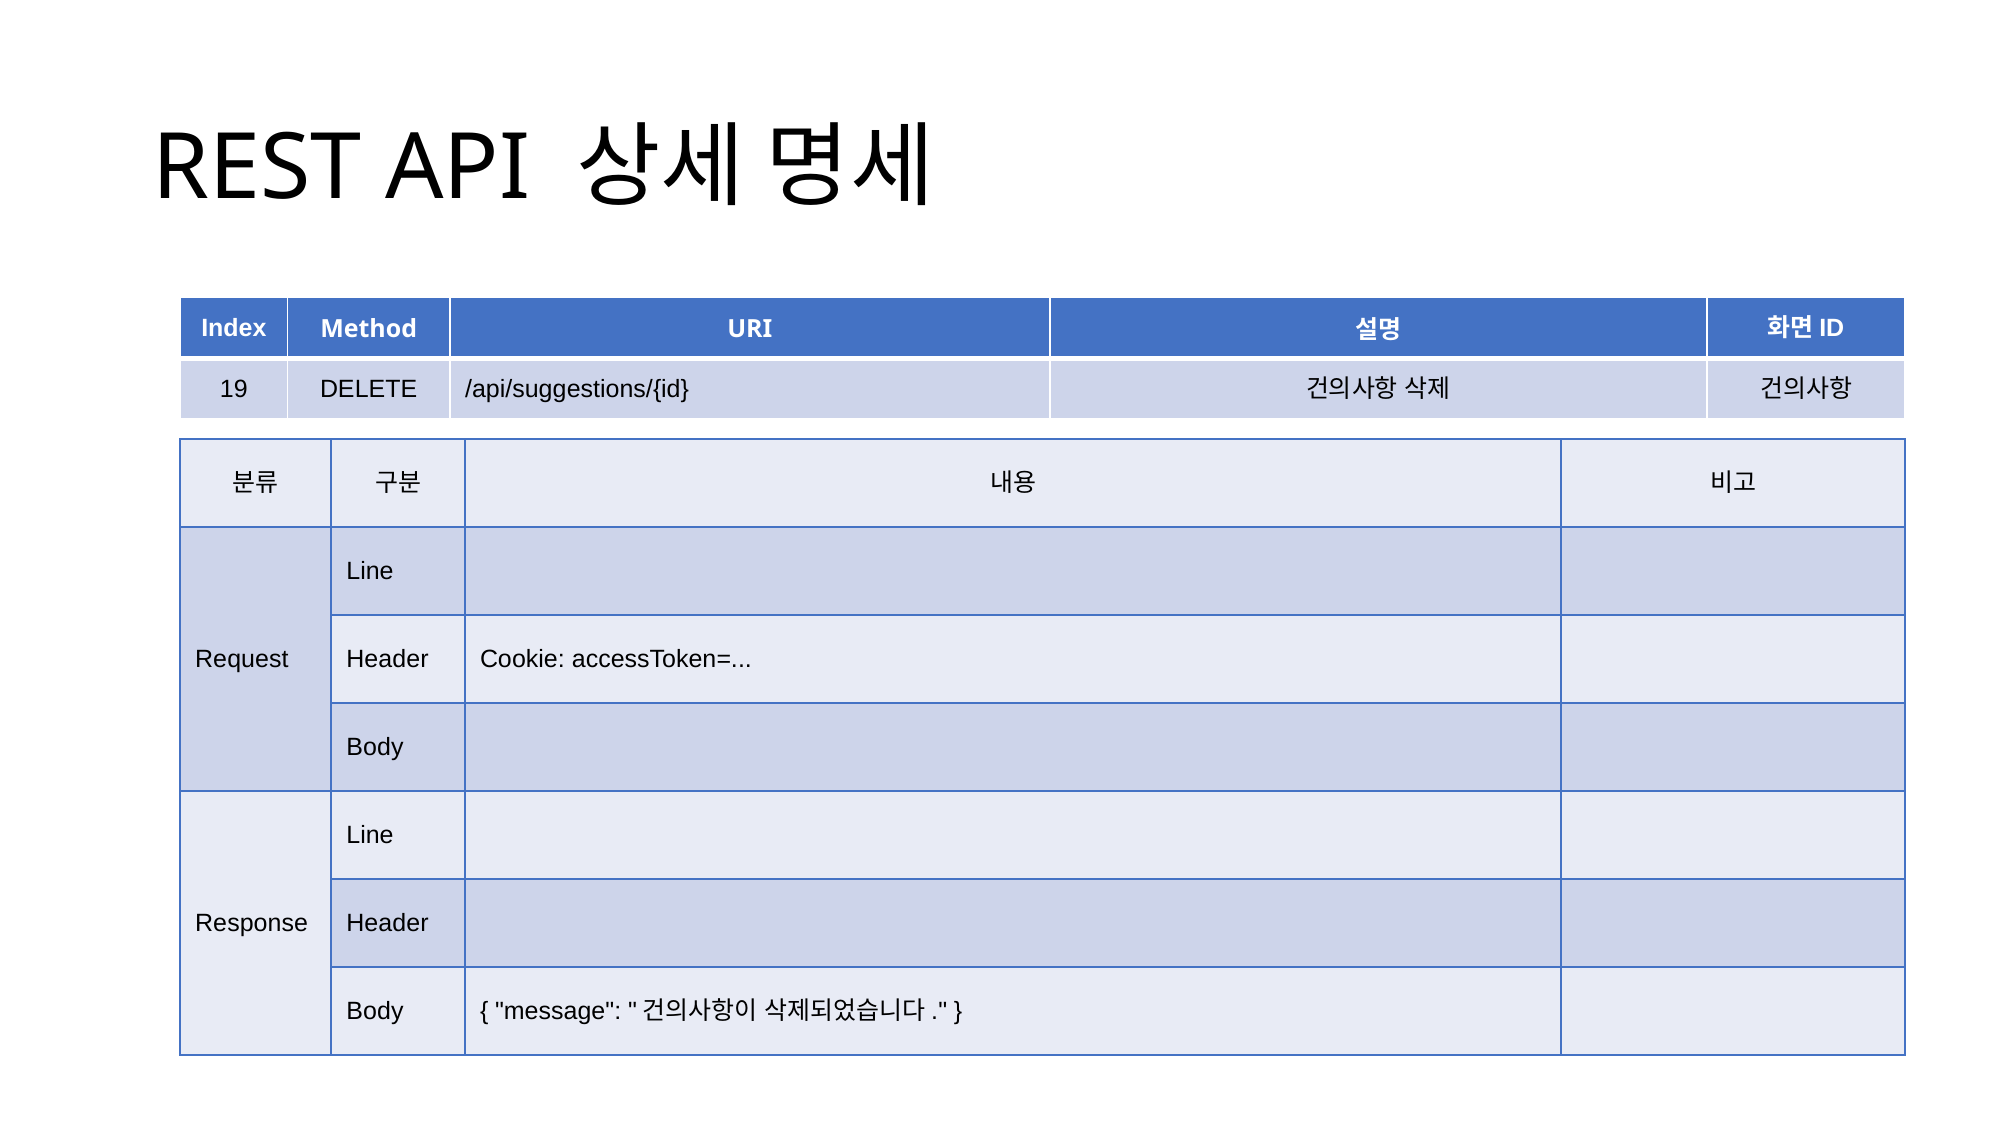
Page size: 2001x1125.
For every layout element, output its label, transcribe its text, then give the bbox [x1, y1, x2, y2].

table_cell Cookie: accessToken=... [466, 616, 1560, 702]
table_header 분류 [181, 440, 330, 526]
table_cell [1562, 528, 1904, 614]
table_header 설명 [1051, 298, 1706, 356]
table_cell [1562, 616, 1904, 702]
table_cell [466, 704, 1560, 790]
table_cell [466, 792, 1560, 878]
table_cell 건의사항 [1708, 361, 1904, 418]
table_cell DELETE [288, 361, 449, 418]
table_cell [1562, 704, 1904, 790]
table_cell Body [332, 704, 464, 790]
table_header 비고 [1562, 440, 1904, 526]
table_cell [1562, 968, 1904, 1054]
table_cell Request [181, 528, 330, 790]
table_header 내용 [466, 440, 1560, 526]
title REST API 상세 명세 [137, 59, 1863, 278]
table_cell [466, 528, 1560, 614]
table_cell 건의사항 삭제 [1051, 361, 1706, 418]
table_cell Header [332, 616, 464, 702]
table_cell /api/suggestions/{id} [451, 361, 1049, 418]
table_cell 19 [181, 361, 287, 418]
table_header Index [181, 298, 287, 356]
table_header 화면ID [1708, 298, 1904, 356]
table_cell Body [332, 968, 464, 1054]
table_cell { "message": "건의사항이 삭제되었습니다." } [466, 968, 1560, 1054]
table_header URI [451, 298, 1049, 356]
table_header Method [288, 298, 449, 356]
table_header 구분 [332, 440, 464, 526]
table_cell Line [332, 792, 464, 878]
table_cell Header [332, 880, 464, 966]
table_cell [1562, 792, 1904, 878]
table_cell [1562, 880, 1904, 966]
table_cell Response [181, 792, 330, 1054]
table_cell Line [332, 528, 464, 614]
table_cell [466, 880, 1560, 966]
